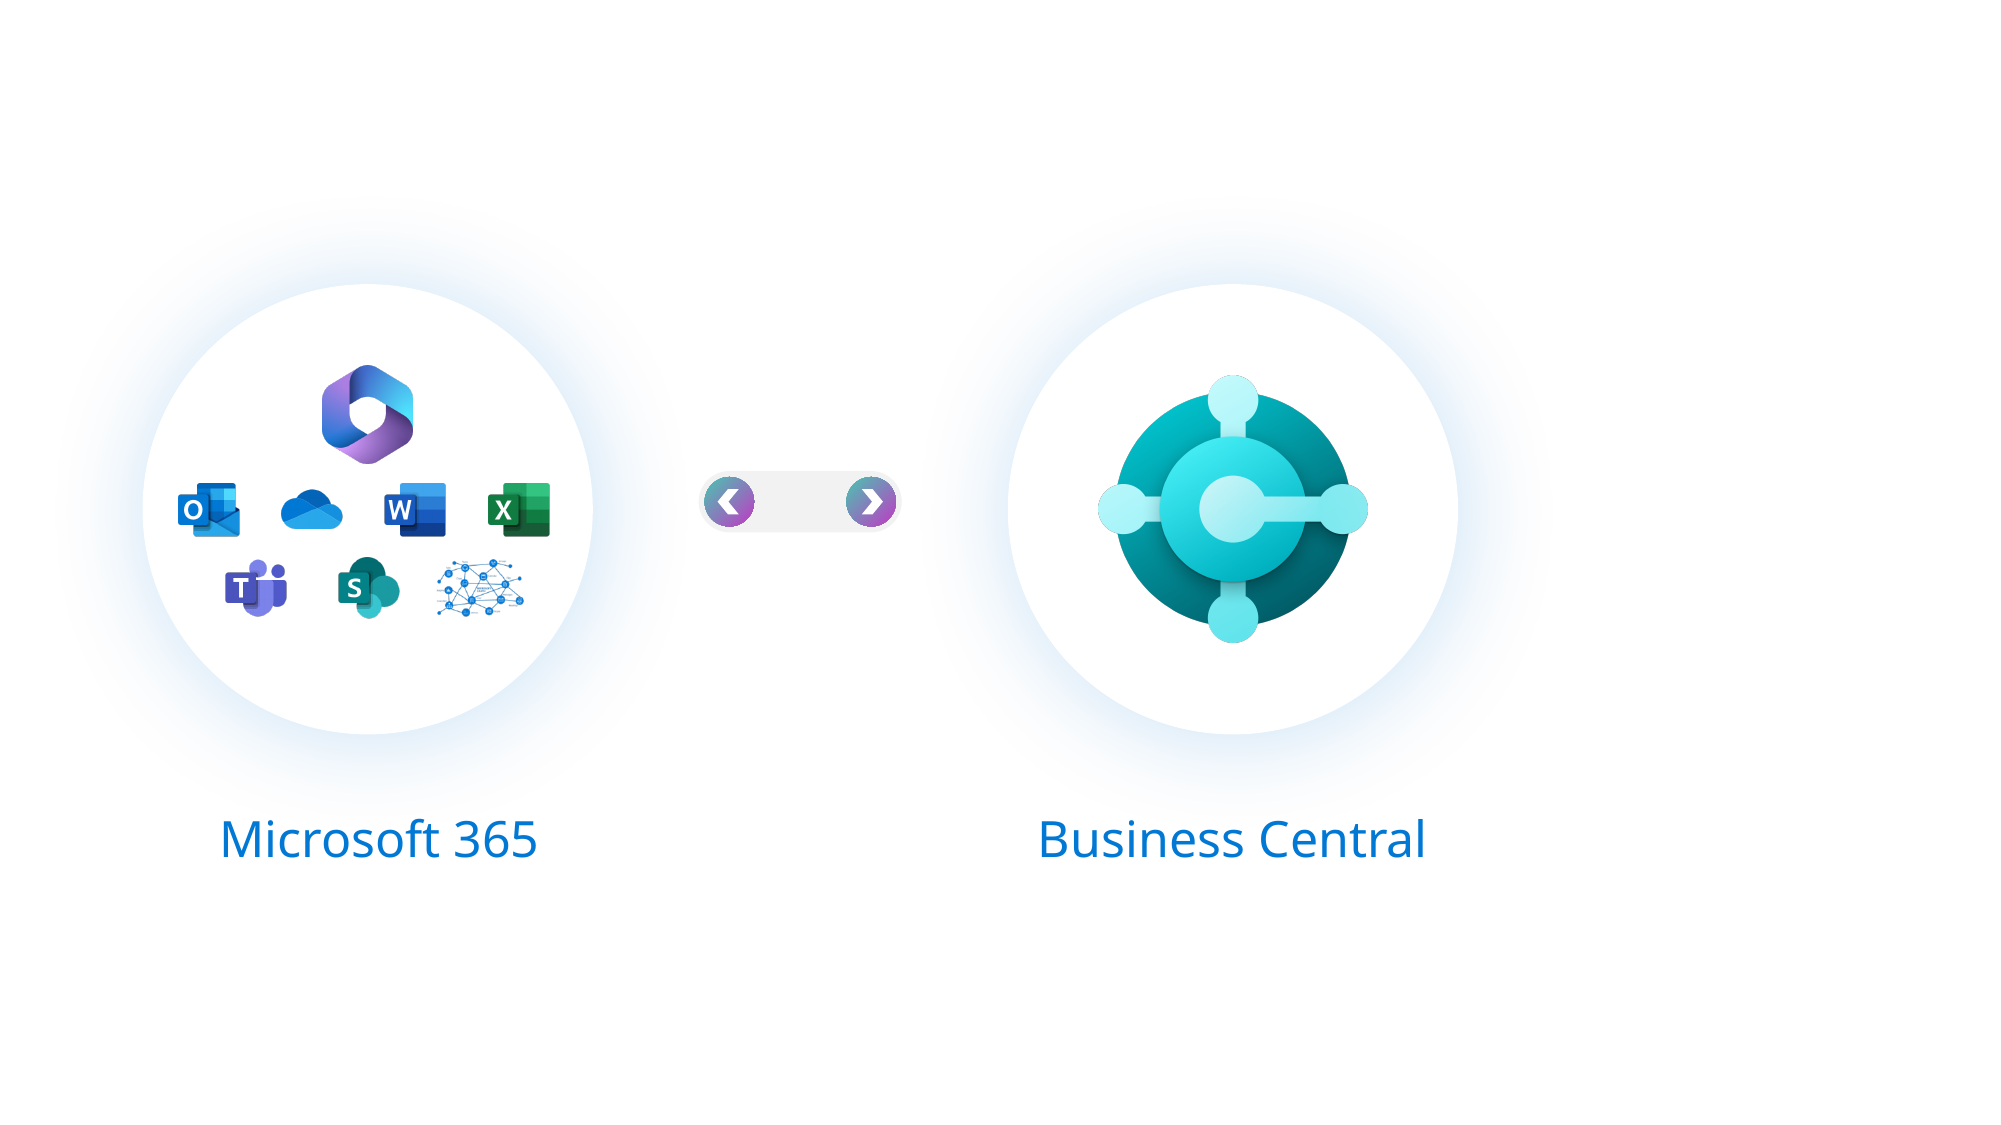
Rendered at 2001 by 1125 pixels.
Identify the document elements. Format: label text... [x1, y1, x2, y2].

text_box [1007, 283, 1459, 735]
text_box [142, 283, 594, 735]
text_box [698, 470, 903, 533]
text_box Business Central [961, 807, 1505, 868]
text_box Microsoft 365 [107, 807, 651, 868]
